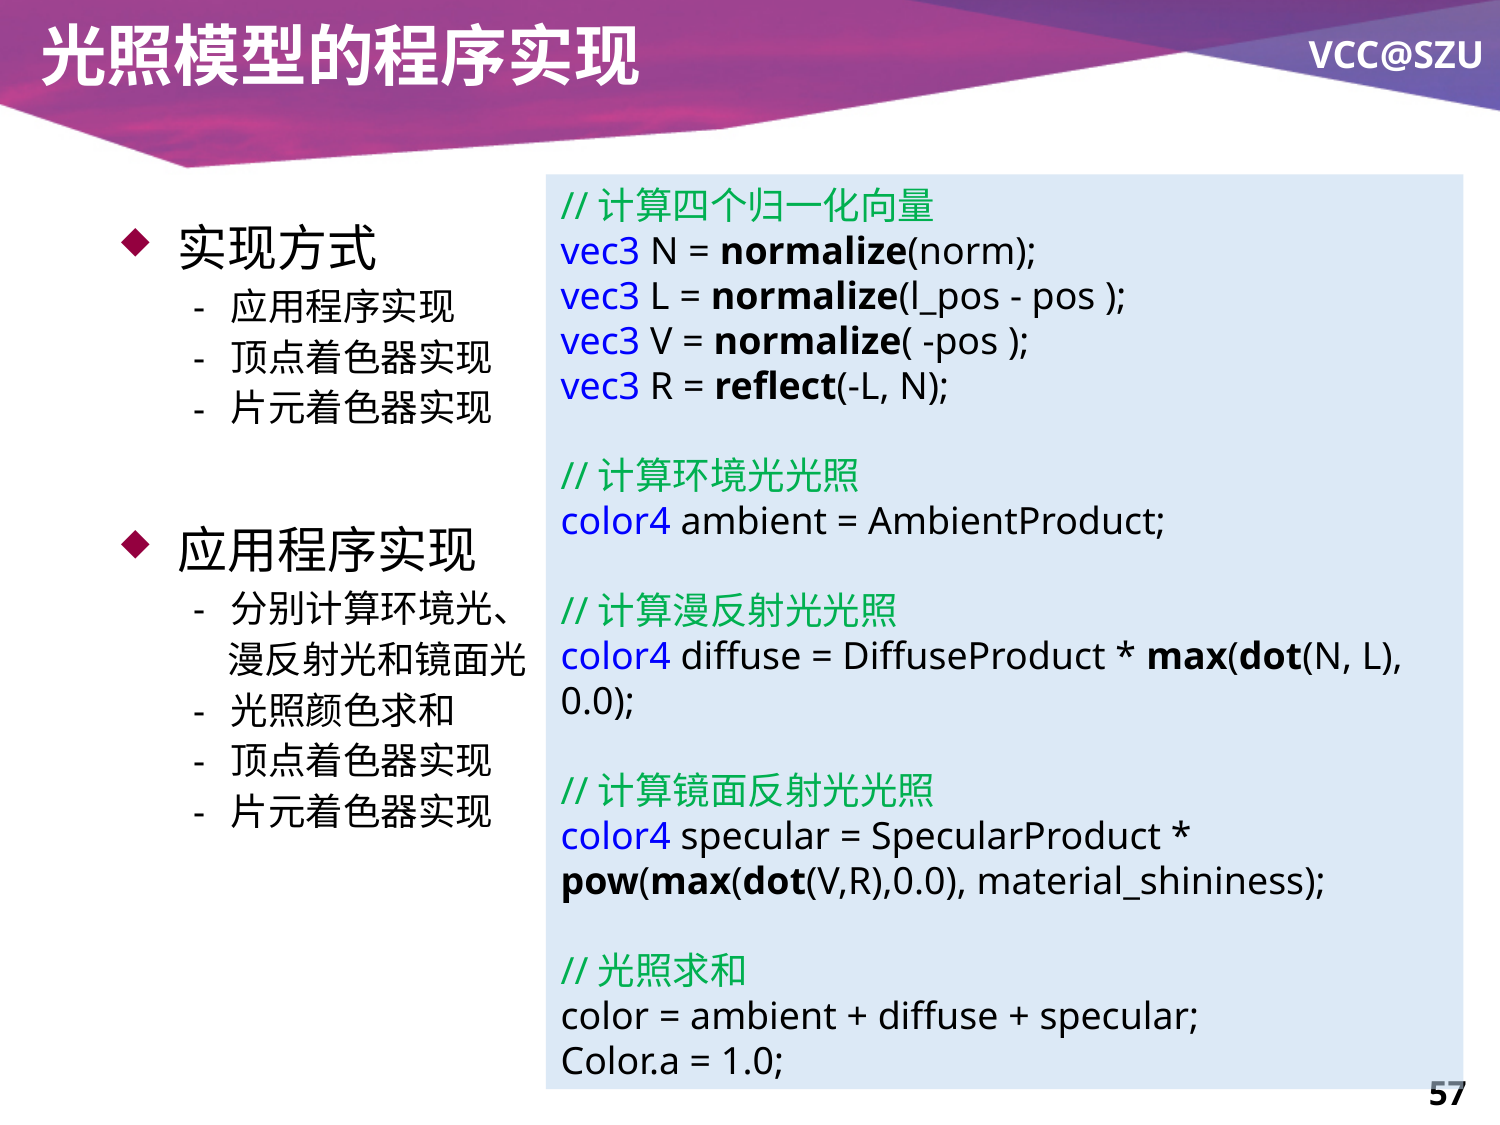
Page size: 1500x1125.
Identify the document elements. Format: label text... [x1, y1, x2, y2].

list 实现方式 应用程序实现 顶点着色器实现 片元着色器实现 应用程序实现 分别计算环境光、 漫反射光和镜面光 光照颜色求和 顶点着色器实现 片元着色器实现 [103, 216, 545, 930]
title 光照模型的程序实现 [25, 15, 1320, 104]
text_box //计算四个归一化向量 vec3 N = normalize(norm); vec3 L = normalize(l_pos - pos ); vec3 V = normalize( -pos ); vec3 R = reflect(-L, N); //计算环境光光照 color4 ambient = AmbientProduct; //计算漫反射光光照 color4 diffuse = DiffuseProduct * max(dot(N, L), 0.0); //计算镜面反射光光照 color4 specular = SpecularProduct * pow(max(dot(V,R),0.0), material_shininess); //光照求和 color = ambient + diffuse + specular; Color.a = 1.0; [545, 174, 1464, 1090]
slide_number 57 [1384, 1065, 1500, 1125]
picture [0, 0, 1500, 1125]
